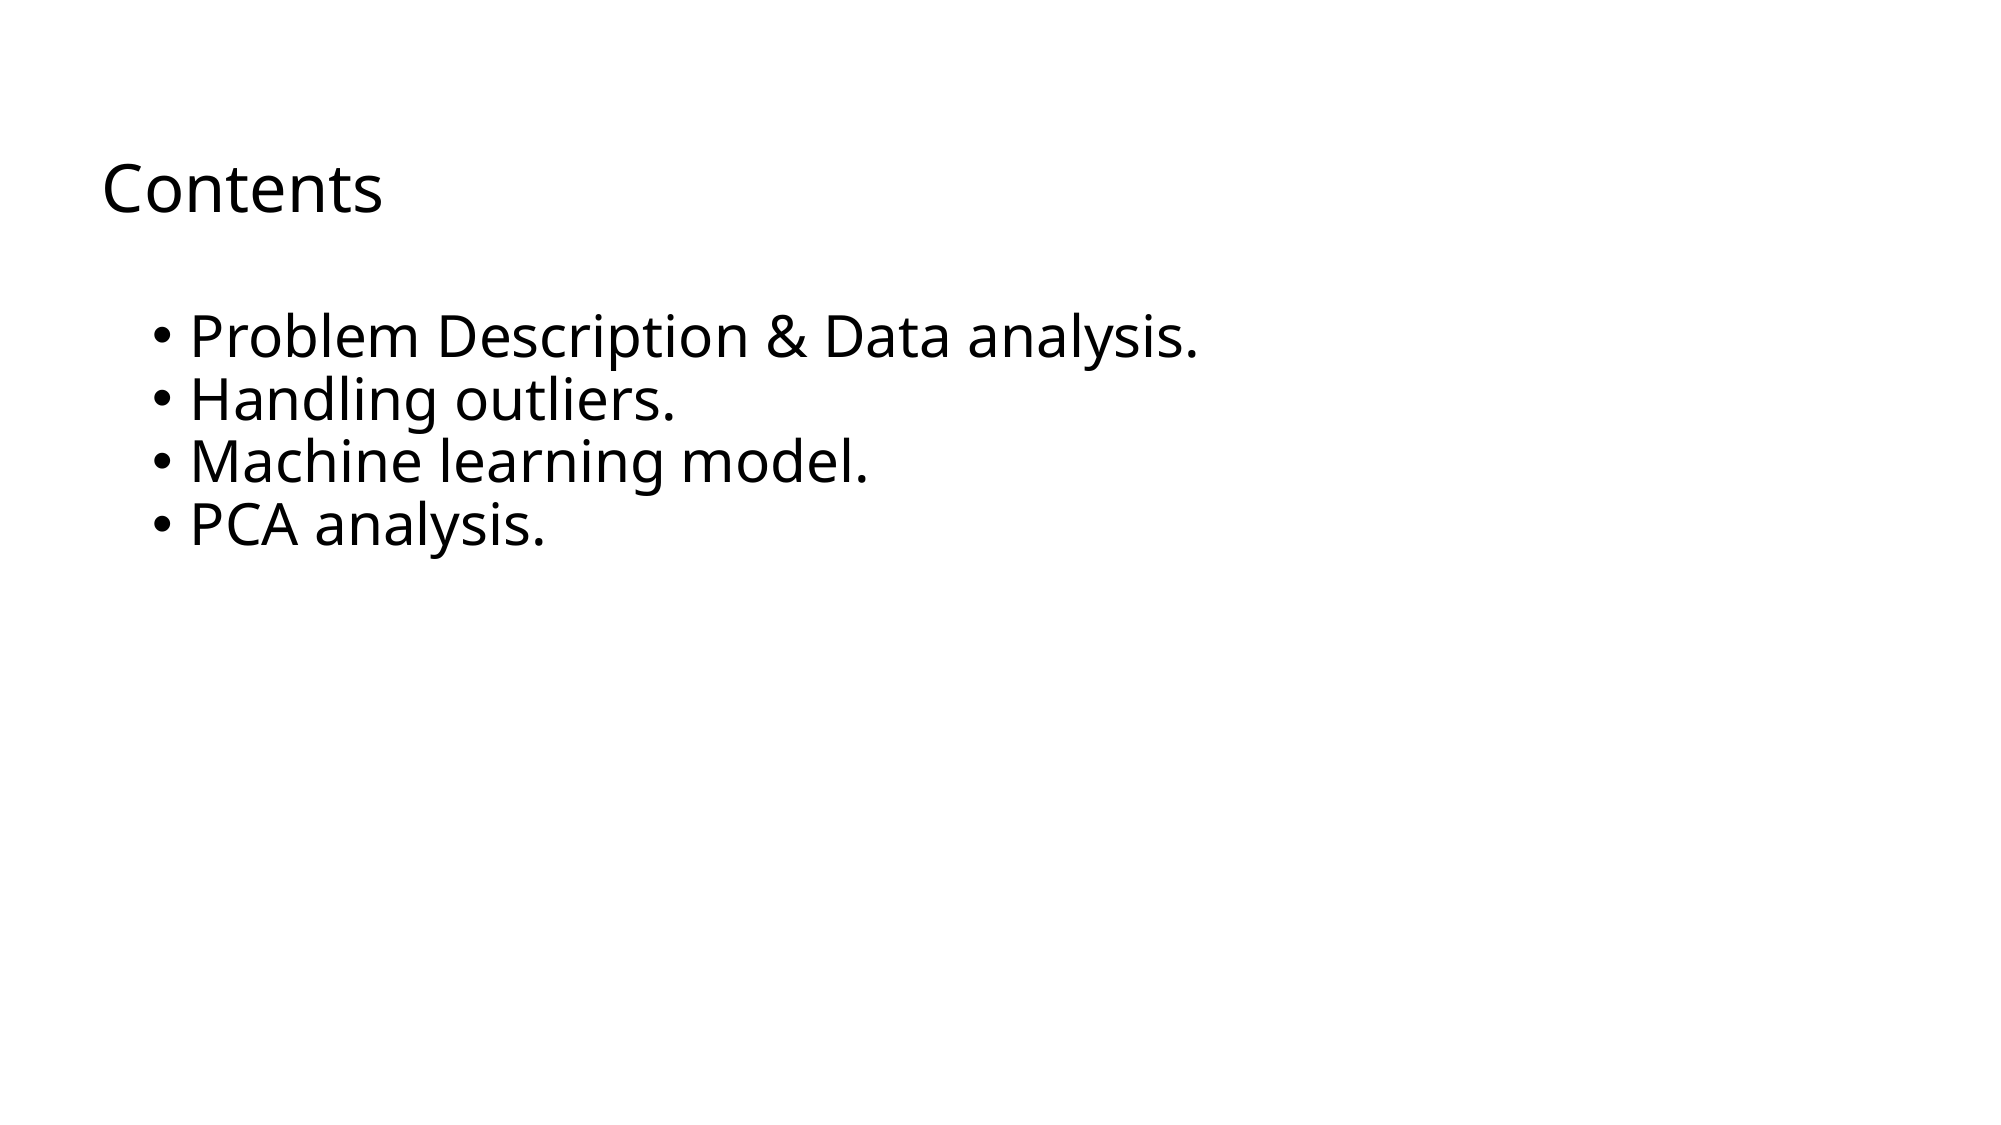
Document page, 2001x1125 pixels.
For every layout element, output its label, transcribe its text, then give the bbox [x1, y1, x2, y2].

title Contents [86, 82, 1812, 300]
list Problem Description & Data analysis. Handling outliers. Machine learning model. PCA analysis. [137, 299, 1863, 1014]
